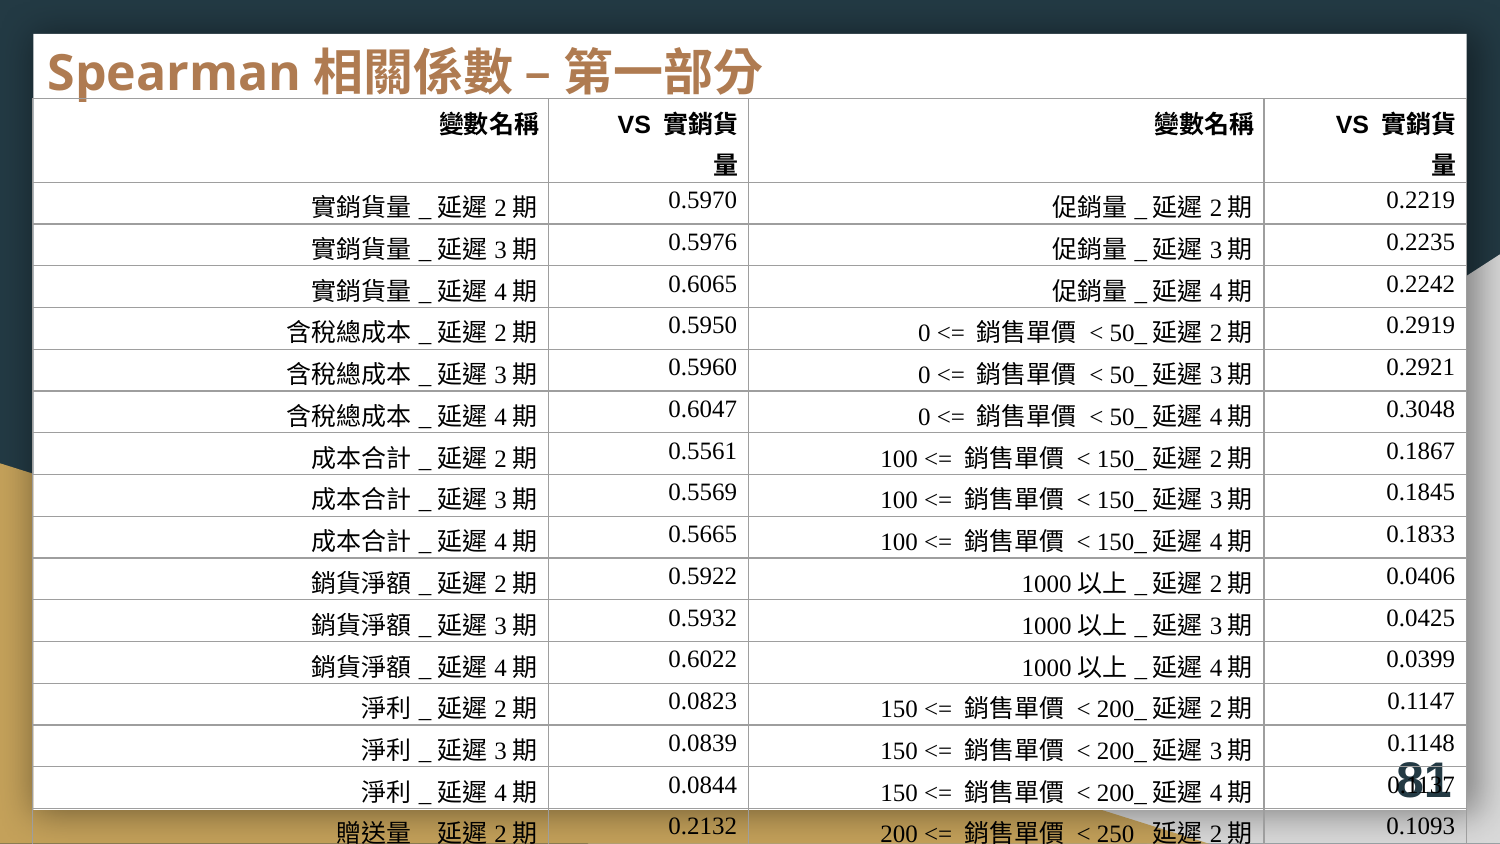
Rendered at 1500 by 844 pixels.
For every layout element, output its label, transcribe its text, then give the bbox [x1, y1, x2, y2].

table_cell 0.0844 [549, 767, 748, 808]
table_cell 0.2219 [1265, 183, 1466, 223]
table_cell 0.5922 [549, 559, 748, 599]
table_cell 0.1147 [1265, 684, 1466, 724]
table_cell 含稅總成本_延遲2期 [33, 308, 548, 349]
table_cell 淨利_延遲2期 [33, 684, 548, 724]
table_cell 淨利_延遲3期 [33, 726, 548, 766]
table_cell 實銷貨量_延遲3期 [33, 225, 548, 265]
table_cell 銷貨淨額_延遲3期 [33, 600, 548, 641]
table_cell 促銷量_延遲4期 [749, 266, 1263, 307]
table_cell 0.0425 [1265, 600, 1466, 641]
table_cell 0.6047 [549, 392, 748, 432]
table_cell 0.1093 [1265, 809, 1466, 844]
table_cell 含稅總成本_延遲4期 [33, 392, 548, 432]
table_cell 150 <= 銷售單價 < 200_延遲2期 [749, 684, 1263, 724]
table_cell 0.1867 [1265, 433, 1466, 474]
table_cell 1000以上_延遲2期 [749, 559, 1263, 599]
table_cell 0.2235 [1265, 225, 1466, 265]
table_cell 0.0839 [549, 726, 748, 766]
table_cell 促銷量_延遲2期 [749, 183, 1263, 223]
table_cell 0.5970 [549, 183, 748, 223]
table_cell 0.2132 [549, 809, 748, 844]
table_cell 1000以上_延遲3期 [749, 600, 1263, 641]
table_cell 1000以上_延遲4期 [749, 642, 1263, 683]
table_header VS 實銷貨量 [1265, 99, 1466, 182]
table_cell 0.1845 [1265, 475, 1466, 516]
table_cell 0.1833 [1265, 517, 1466, 557]
table_cell 200 <= 銷售單價 < 250_延遲2期 [749, 809, 1263, 844]
table_cell 0.1137 [1265, 767, 1466, 808]
table_cell 0.5561 [549, 433, 748, 474]
table_cell 0.3048 [1265, 392, 1466, 432]
table_cell 0.2242 [1265, 266, 1466, 307]
table_header 變數名稱 [749, 99, 1263, 182]
table_cell 100 <= 銷售單價 < 150_延遲4期 [749, 517, 1263, 557]
table_cell 0 <= 銷售單價 < 50_延遲3期 [749, 350, 1263, 390]
table_cell 促銷量_延遲3期 [749, 225, 1263, 265]
table_cell 150 <= 銷售單價 < 200_延遲4期 [749, 767, 1263, 808]
table_cell 成本合計_延遲2期 [33, 433, 548, 474]
table_cell 100 <= 銷售單價 < 150_延遲2期 [749, 433, 1263, 474]
table_cell 實銷貨量_延遲4期 [33, 266, 548, 307]
table_cell 銷貨淨額_延遲2期 [33, 559, 548, 599]
table_header VS 實銷貨量 [549, 99, 748, 182]
table_cell 0.0399 [1265, 642, 1466, 683]
table_cell 0.0406 [1265, 559, 1466, 599]
table_cell 0 <= 銷售單價 < 50_延遲2期 [749, 308, 1263, 349]
table_cell 100 <= 銷售單價 < 150_延遲3期 [749, 475, 1263, 516]
table_cell 0.5950 [549, 308, 748, 349]
table_cell 贈送量_延遲2期 [33, 809, 548, 844]
table_header 變數名稱 [33, 99, 548, 182]
table_cell 0.2919 [1265, 308, 1466, 349]
table_cell 0.5960 [549, 350, 748, 390]
table_cell 含稅總成本_延遲3期 [33, 350, 548, 390]
table_cell 0.5932 [549, 600, 748, 641]
table_cell 0.5976 [549, 225, 748, 265]
table_cell 成本合計_延遲4期 [33, 517, 548, 557]
table_cell 銷貨淨額_延遲4期 [33, 642, 548, 683]
table_cell 0.1148 [1265, 726, 1466, 766]
table_cell 0.0823 [549, 684, 748, 724]
table_cell 0.6065 [549, 266, 748, 307]
table_cell 0.5665 [549, 517, 748, 557]
table_cell 0.2921 [1265, 350, 1466, 390]
table_cell 0 <= 銷售單價 < 50_延遲4期 [749, 392, 1263, 432]
table_cell 150 <= 銷售單價 < 200_延遲3期 [749, 726, 1263, 766]
table_cell 0.6022 [549, 642, 748, 683]
table_cell 成本合計_延遲3期 [33, 475, 548, 516]
table_cell 實銷貨量_延遲2期 [33, 183, 548, 223]
table_cell 0.5569 [549, 475, 748, 516]
title Spearman相關係數 – 第一部分 [32, 24, 1467, 98]
table_cell 淨利_延遲4期 [33, 767, 548, 808]
